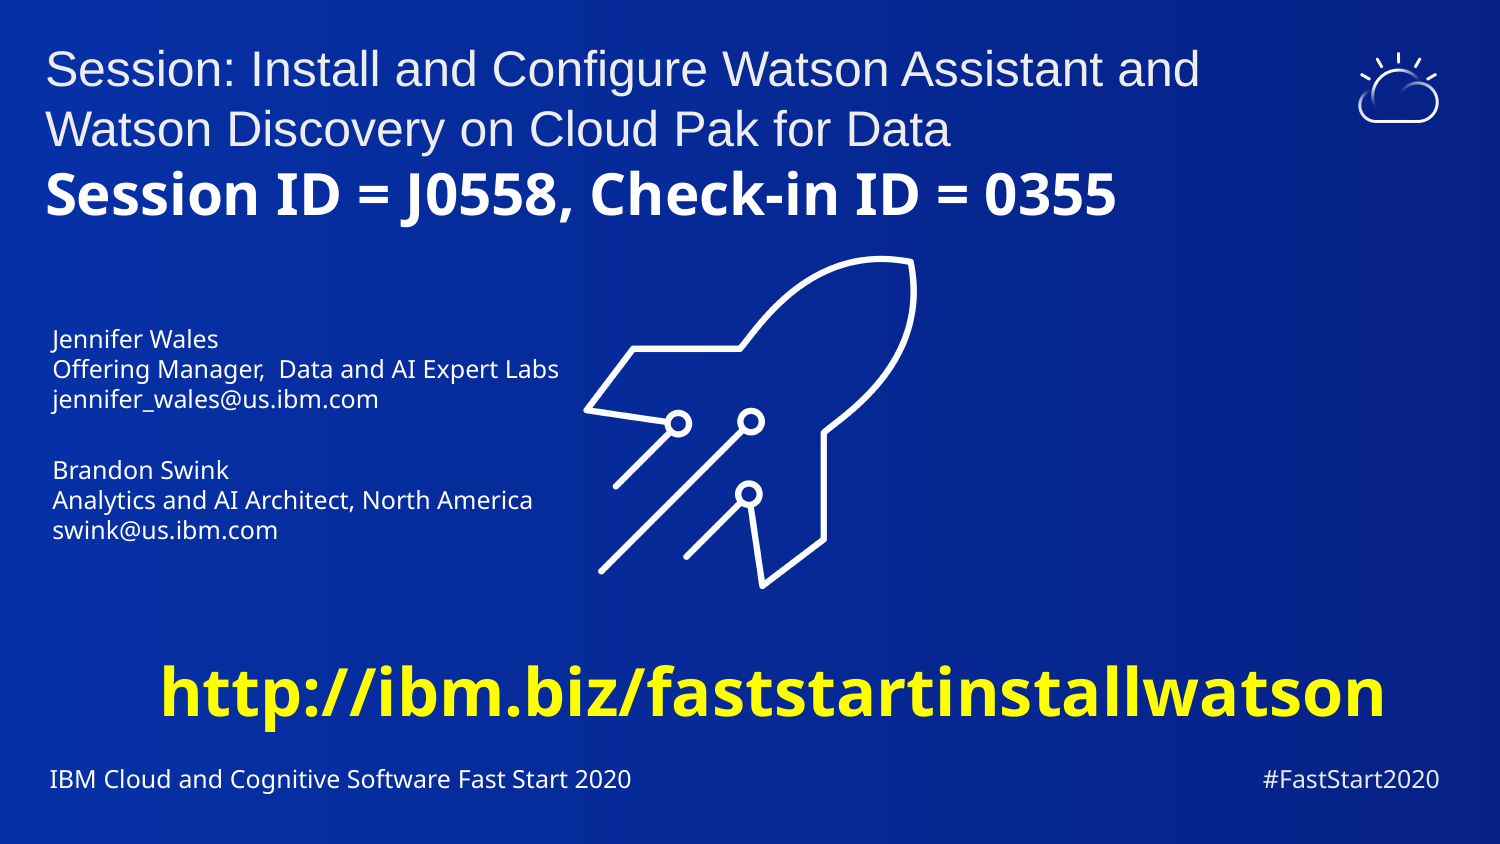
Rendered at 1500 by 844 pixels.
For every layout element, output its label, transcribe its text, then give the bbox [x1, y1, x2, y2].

text_box Brandon Swink Analytics and AI Architect, North America swink@us.ibm.com [37, 446, 776, 552]
text_box http://ibm.biz/faststartinstallwatson [151, 642, 1399, 738]
text_box Session: Install and Configure Watson Assistant and Watson Discovery on Cloud Pak for Data Session ID = J0558, Check-in ID = 0355 [37, 29, 1266, 234]
picture [552, 234, 948, 620]
text_box Jennifer Wales Offering Manager, Data and AI Expert Labs jennifer_wales@us.ibm.com [37, 315, 579, 421]
picture [1324, 18, 1473, 157]
